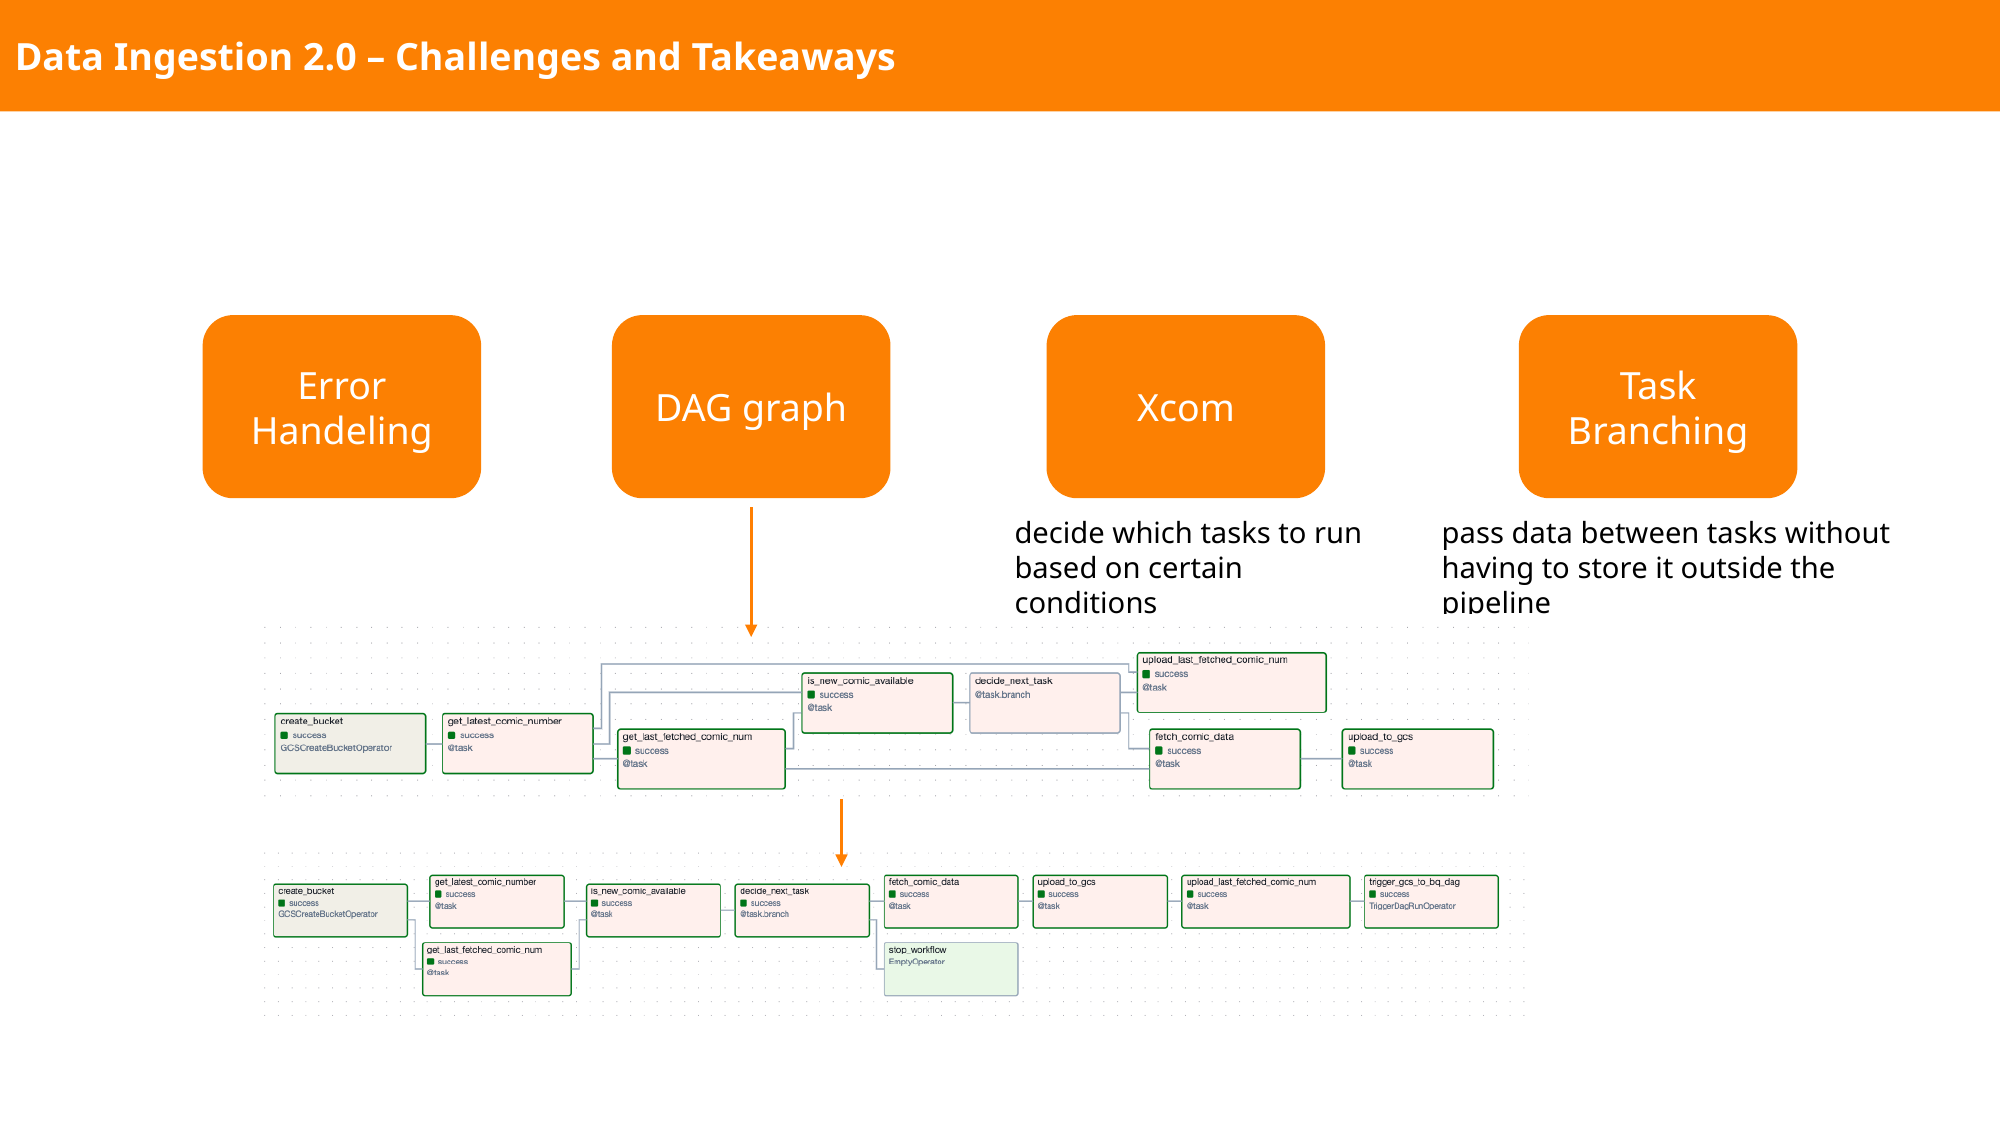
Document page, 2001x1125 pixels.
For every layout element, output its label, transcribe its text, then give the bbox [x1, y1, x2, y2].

text_box Data Ingestion 2.0 – Challenges and Takeaways [0, 0, 2000, 113]
picture [253, 614, 1530, 800]
text_box Xcom [1044, 313, 1327, 500]
text_box Error Handeling [200, 313, 483, 500]
text_box pass data between tasks without having to store it outside the pipeline [1426, 507, 1919, 627]
text_box Task Branching [1517, 313, 1799, 500]
text_box DAG graph [610, 313, 893, 500]
text_box decide which tasks to run based on certain conditions [999, 507, 1401, 614]
picture [252, 844, 1529, 1018]
